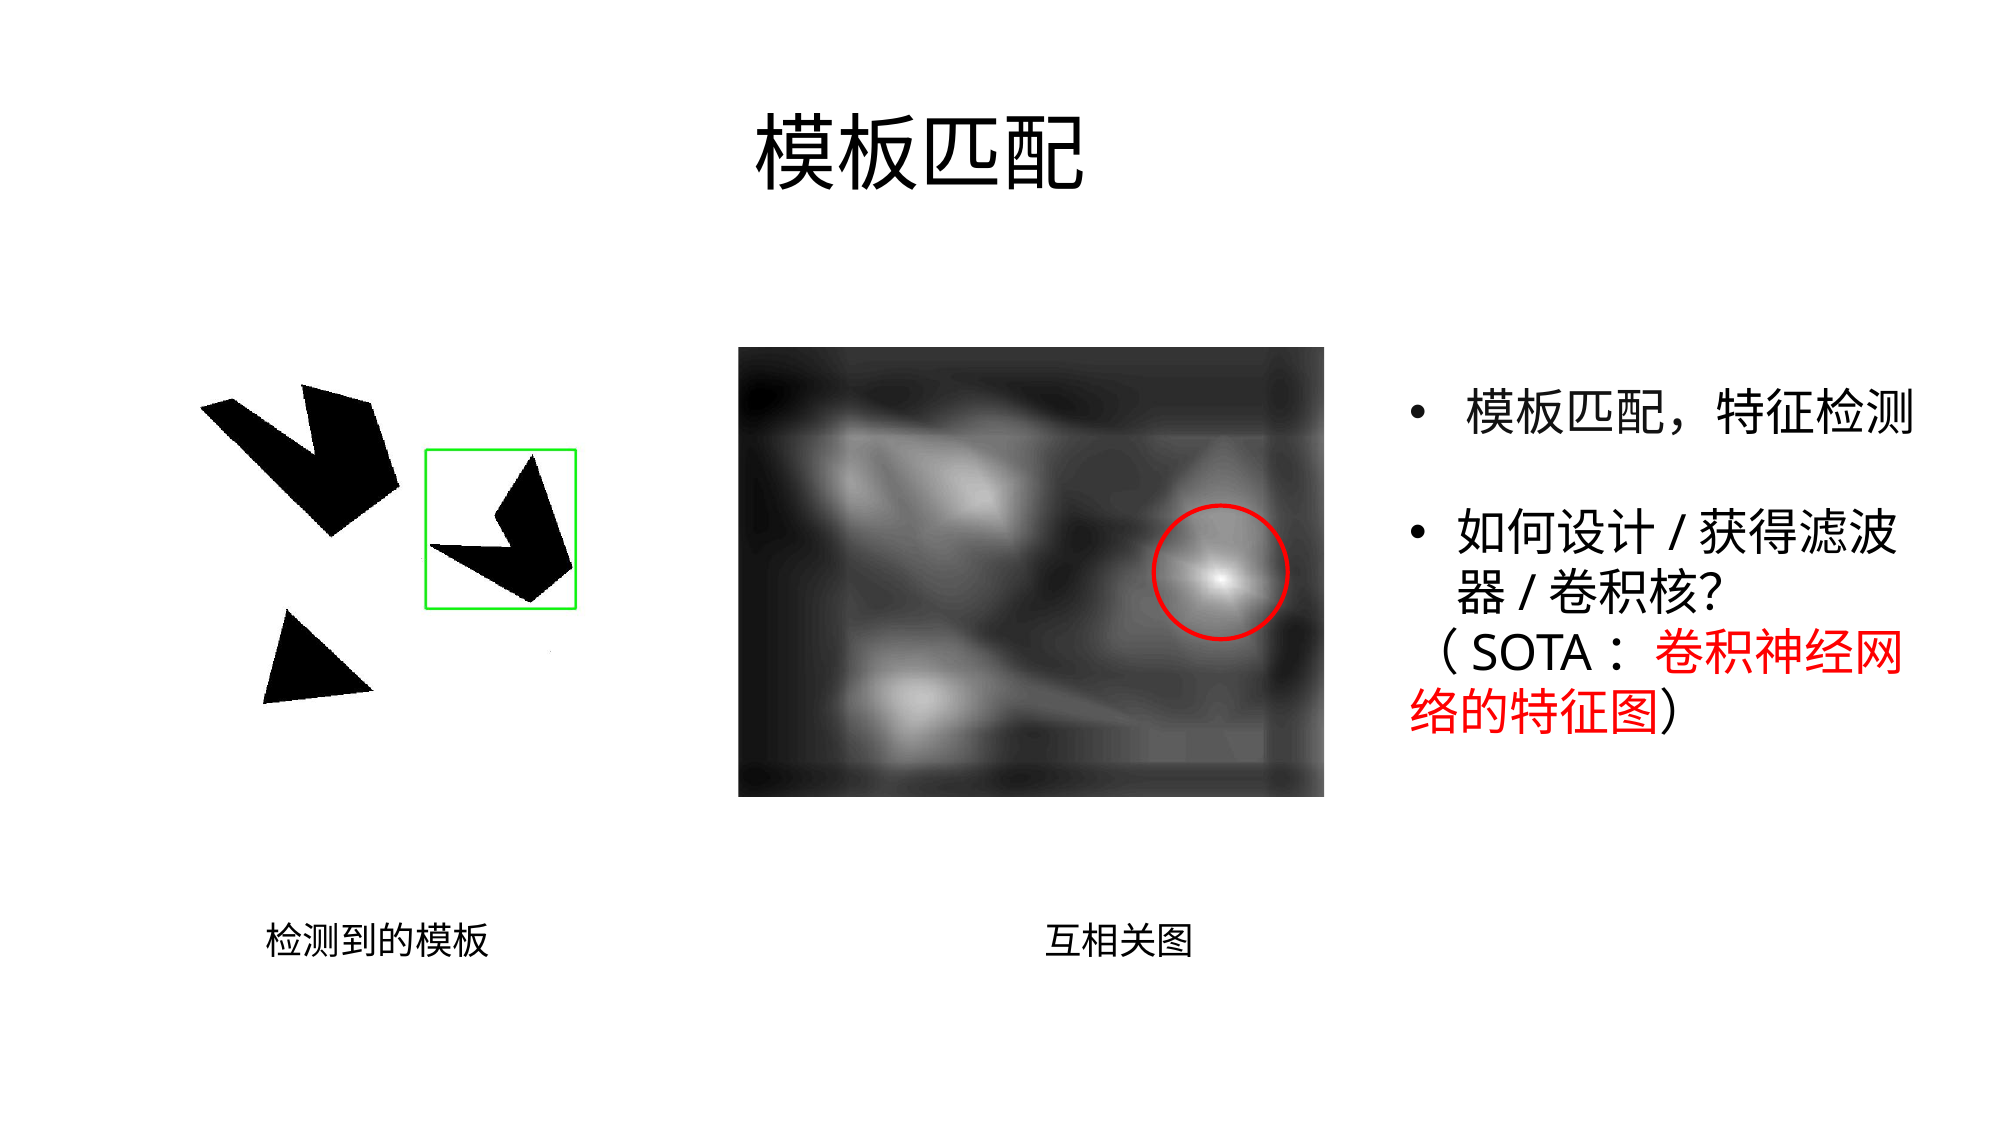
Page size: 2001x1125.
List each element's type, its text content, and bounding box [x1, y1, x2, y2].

text_box 模板匹配，特征检测 如何设计/获得滤波器/卷积核？ （SOTA：卷积神经网络的特征图） [1394, 373, 1958, 749]
text_box 模板匹配 [738, 93, 1570, 208]
picture [17, 288, 1325, 830]
text_box 互相关图 [1029, 909, 1593, 970]
text_box 检测到的模板 [250, 909, 814, 969]
